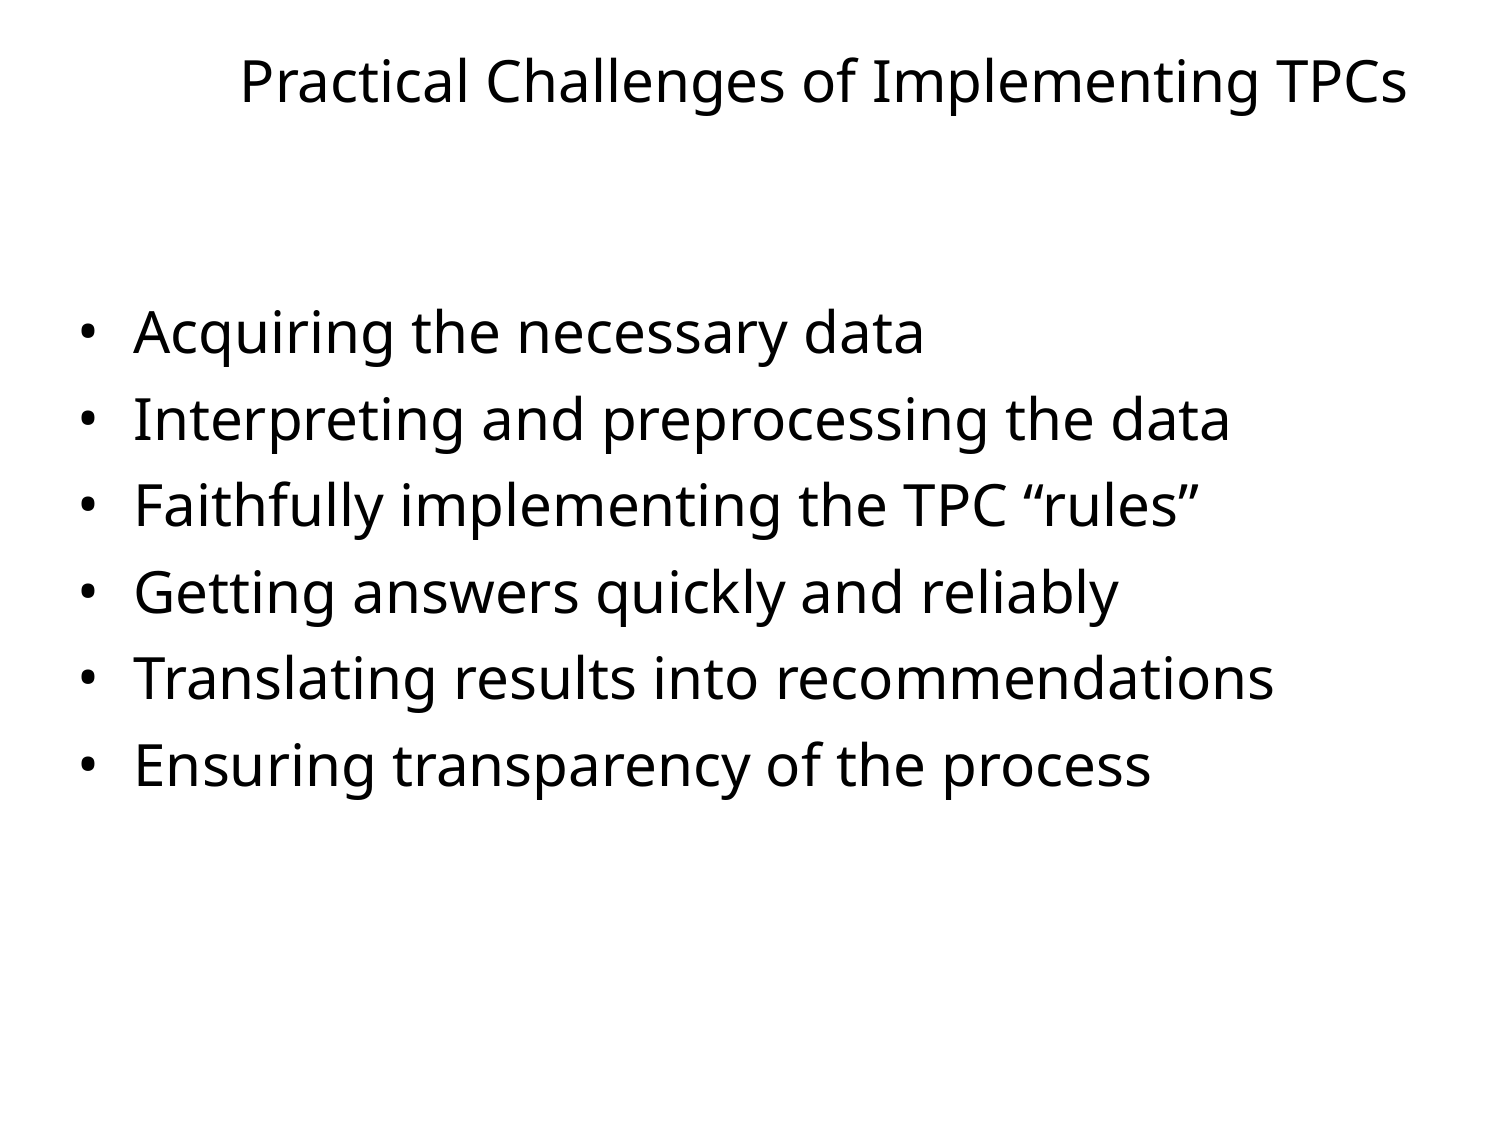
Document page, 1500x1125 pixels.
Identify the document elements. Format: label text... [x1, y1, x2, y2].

title Practical Challenges of Implementing TPCs [199, 0, 1456, 160]
list Acquiring the necessary data Interpreting and preprocessing the data Faithfully implementing the TPC “rules” Getting answers quickly and reliably Translating results into recommendations Ensuring transparency of the process [62, 200, 1438, 1125]
